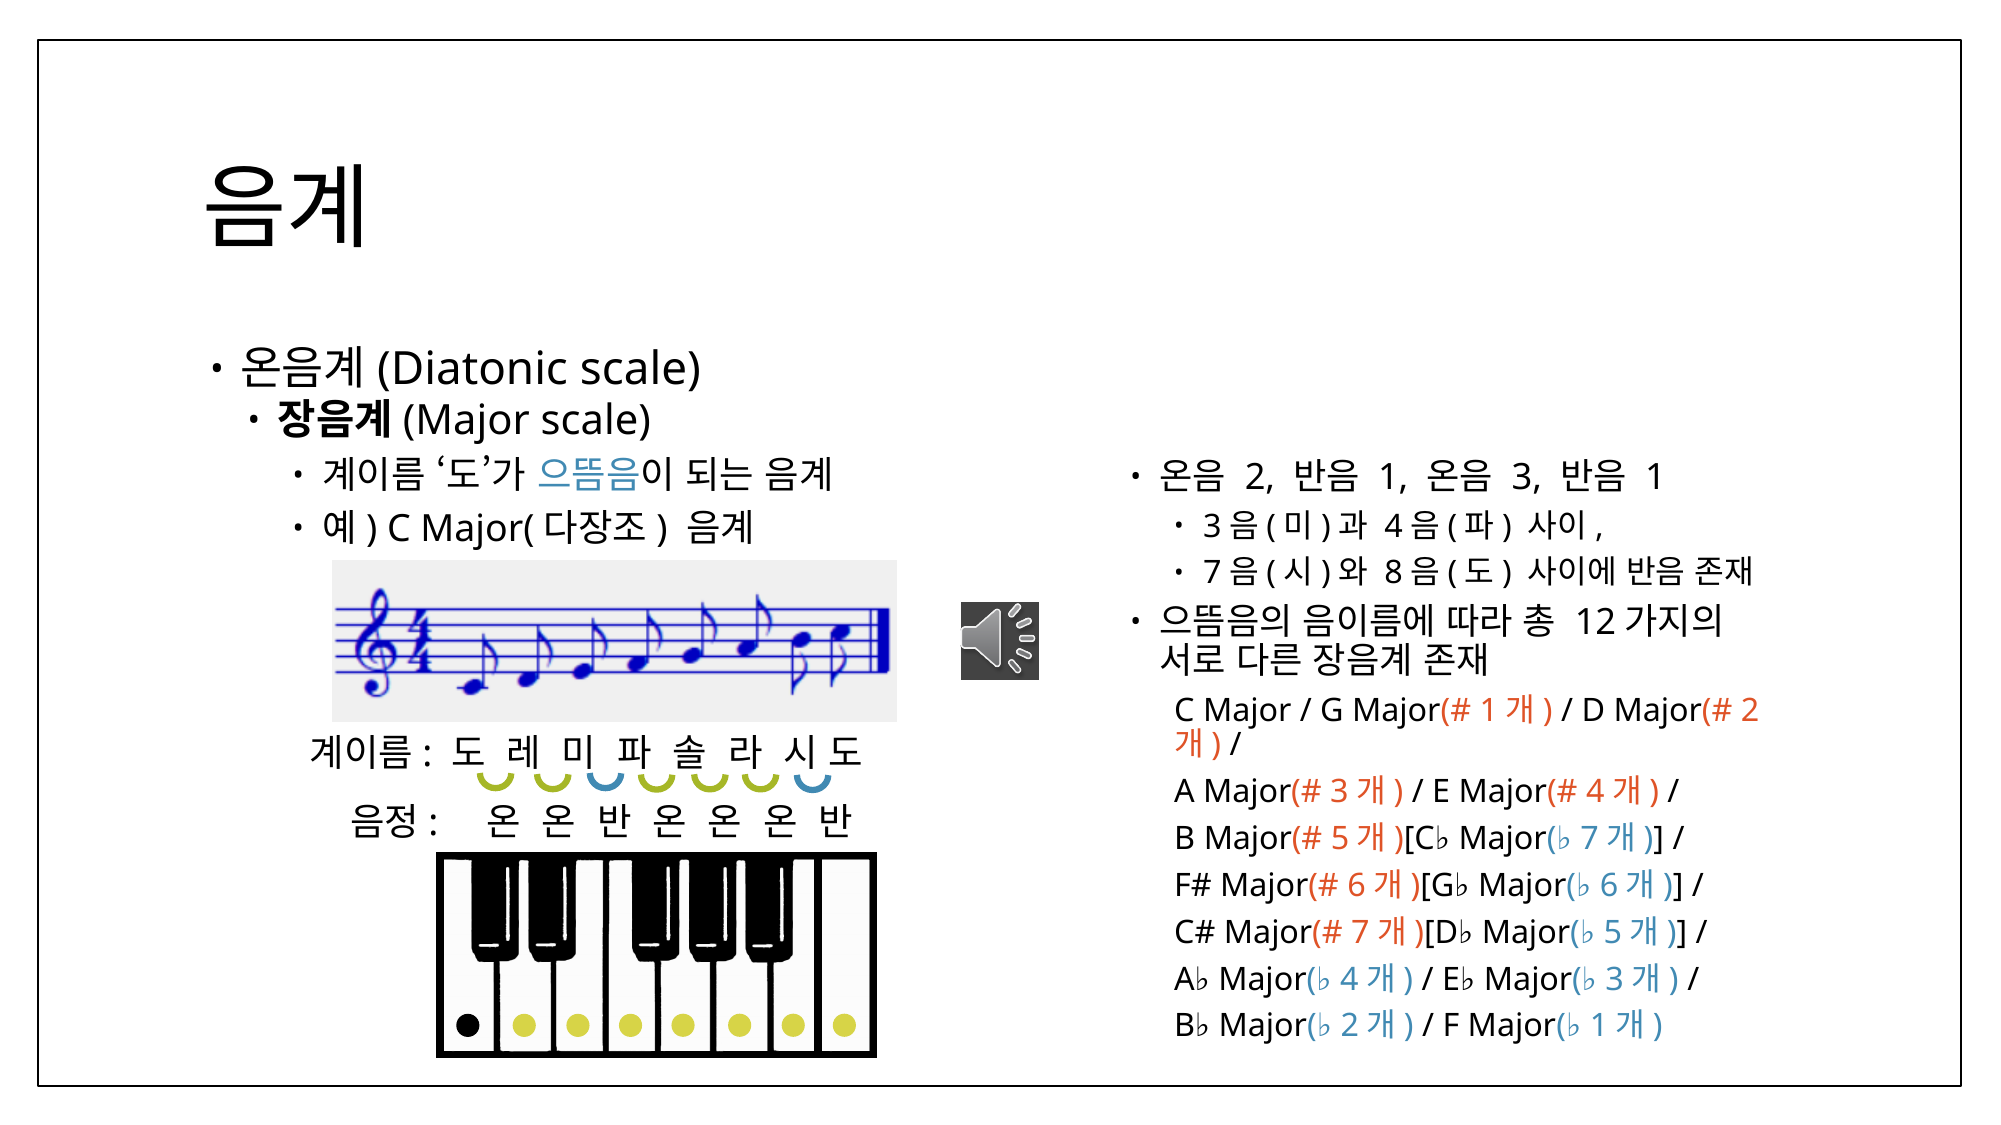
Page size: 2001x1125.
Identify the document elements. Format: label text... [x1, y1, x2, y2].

picture [959, 600, 1041, 681]
text_box [744, 774, 778, 791]
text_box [435, 852, 877, 1058]
text_box 음정: 온 온 반 온 온 온 반 [335, 790, 869, 850]
text_box [536, 773, 570, 791]
text_box 계이름: 도 레 미 파 솔 라 시 도 [295, 721, 879, 781]
list 온음 2, 반음 1, 온음 3, 반음 1 3음(미)과 4음(파) 사이, 7음(시)와 8음(도) 사이에 반음 존재 으뜸음의 음이름에 따라 총 12가지의 서로 다른 장음계 존재 C Major / G Major(# 1개) / D Major(# 2개) / A Major(# 3개) / E Major(# 4개) / B Major(# 5개)[C♭ Major(♭ 7개)] / F# Major(# 6개)[G♭ Major(♭ 6개)] / C# Major(# 7개)[D♭ Major(♭ 5개)] / A♭ Major(♭ 4개) / E♭ Major(♭ 3개) / B♭ Major(♭ 2개) / F Major(♭ 1개) [1028, 337, 1809, 1058]
text_box [693, 774, 727, 791]
text_box [640, 774, 674, 791]
text_box [479, 772, 513, 789]
title 음계 [187, 99, 1808, 323]
text_box [588, 772, 623, 789]
list 온음계(Diatonic scale) 장음계(Major scale) 계이름 ‘도’가 으뜸음이 되는 음계 예) C Major(다장조) 음계 [187, 337, 968, 998]
text_box [796, 774, 830, 791]
picture [331, 559, 897, 722]
